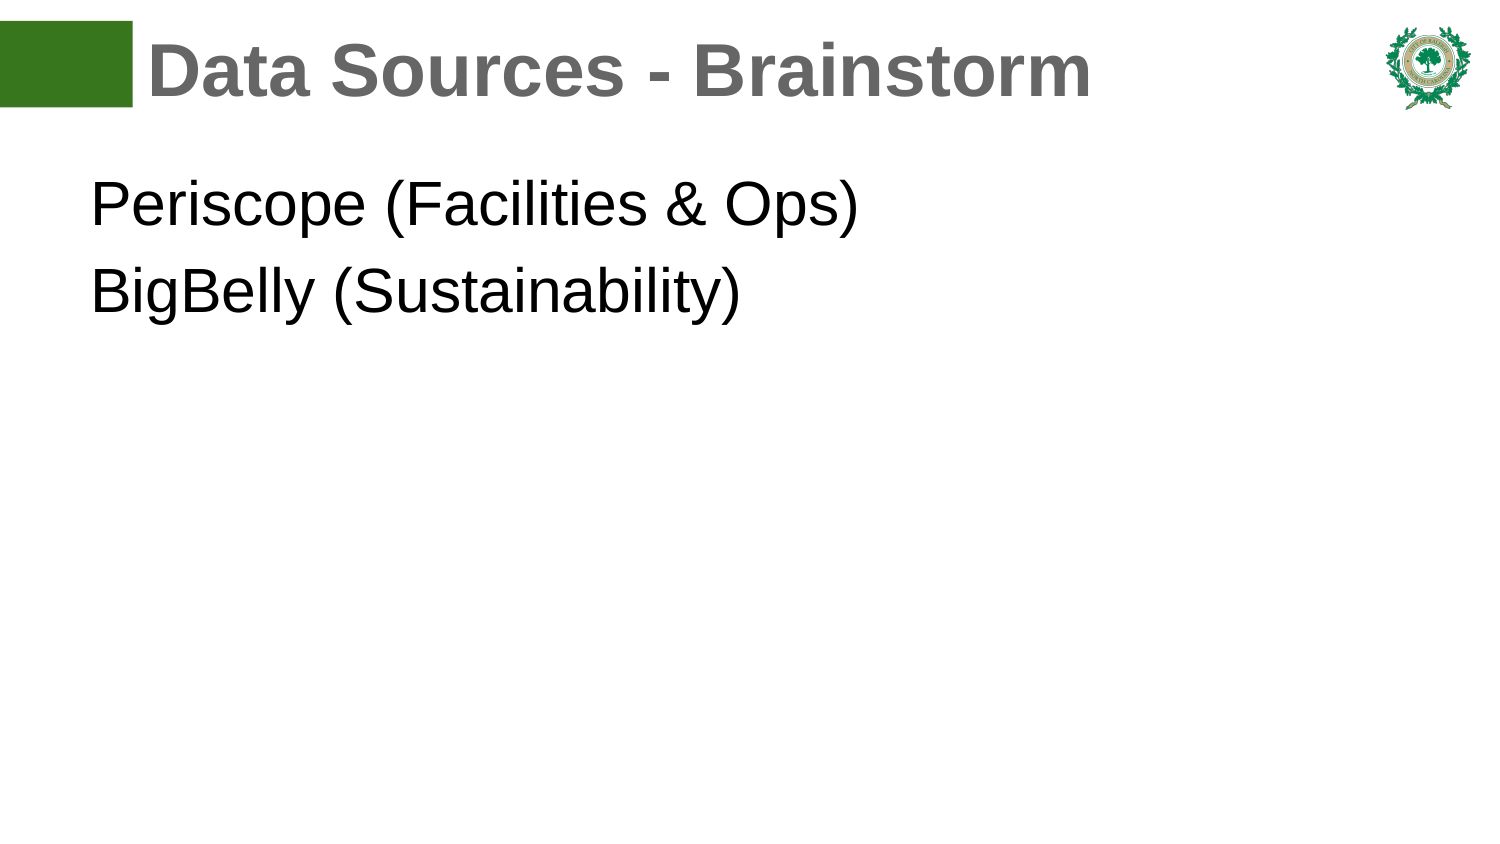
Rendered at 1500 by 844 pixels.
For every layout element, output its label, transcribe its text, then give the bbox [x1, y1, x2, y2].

picture [1380, 20, 1476, 116]
title Data Sources - Brainstorm [132, 6, 1367, 123]
list Periscope (Facilities & Ops) BigBelly (Sustainability) [75, 147, 1425, 807]
